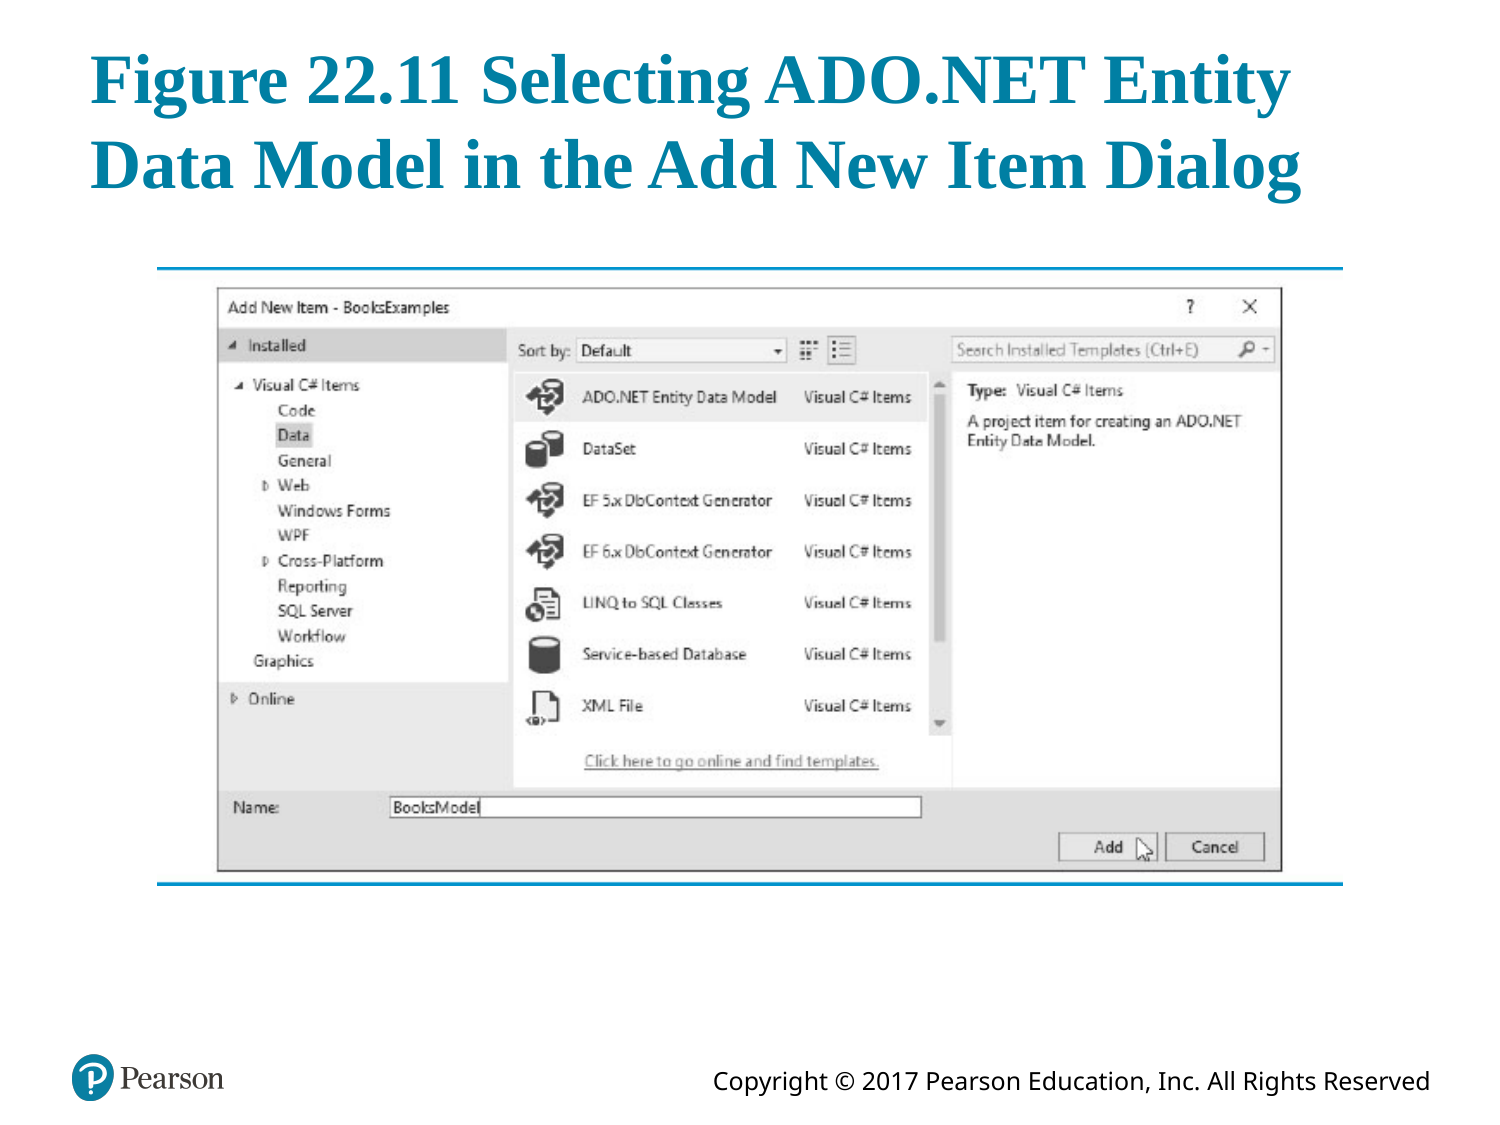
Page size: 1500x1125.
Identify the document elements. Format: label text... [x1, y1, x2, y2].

picture [72, 1087, 83, 1101]
picture [80, 1063, 106, 1088]
picture [157, 270, 1343, 882]
title Figure 22.11 Selecting A D O.NET Entity Data Model in the Add New Item Dialog [75, 42, 1425, 218]
picture [72, 1054, 88, 1070]
picture [98, 1054, 224, 1101]
